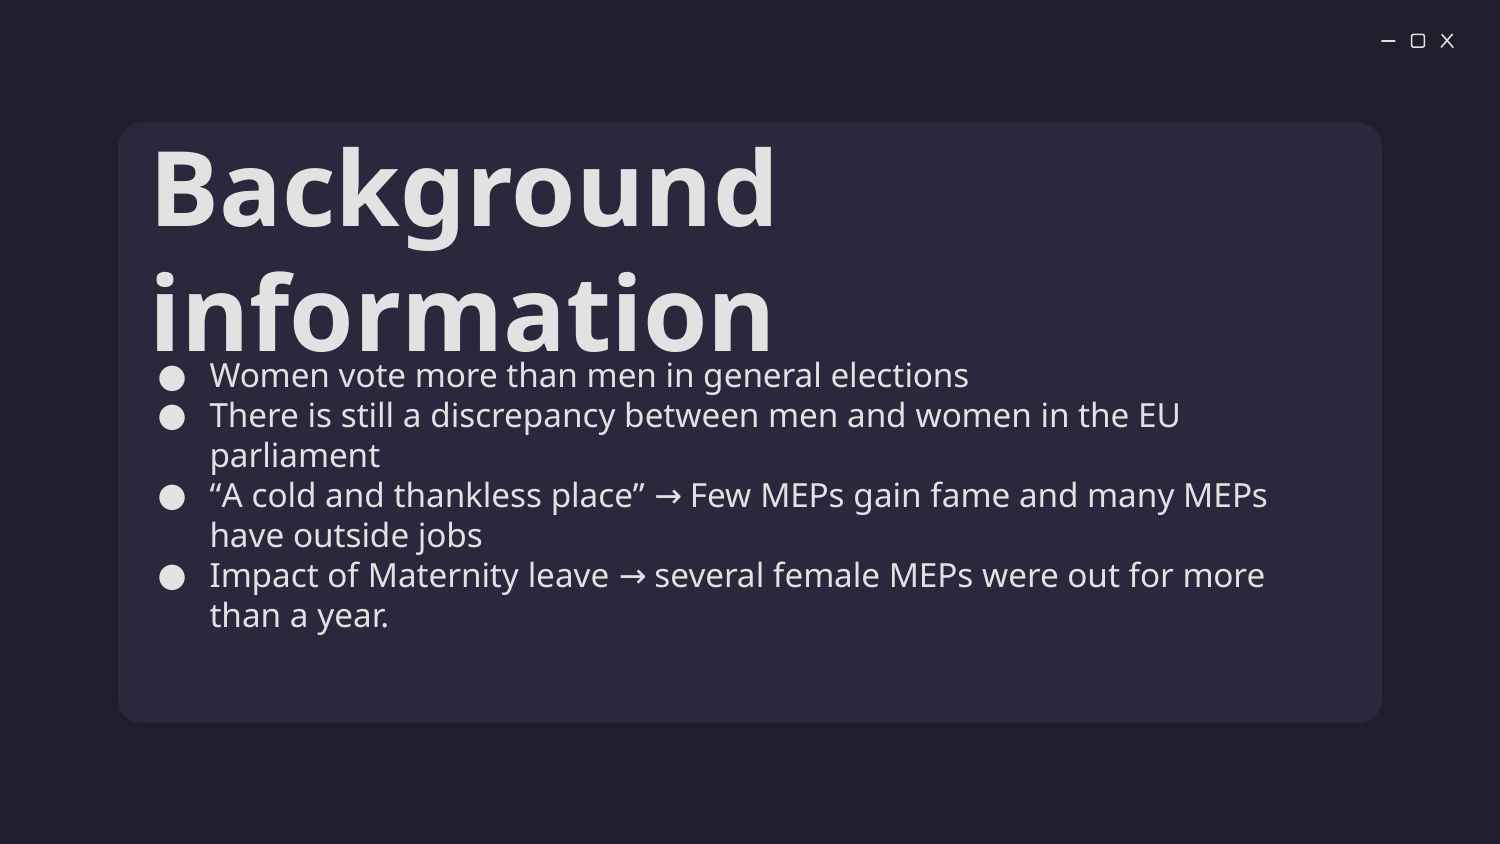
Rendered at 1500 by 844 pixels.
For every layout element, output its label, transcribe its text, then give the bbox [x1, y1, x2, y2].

subtitle Women vote more than men in general elections There is still a discrepancy between men and women in the EU parliament “A cold and thankless place” → Few MEPs gain fame and many MEPs have outside jobs Impact of Maternity leave → several female MEPs were out for more than a year. [119, 347, 1360, 641]
title Background information [134, 124, 1385, 370]
